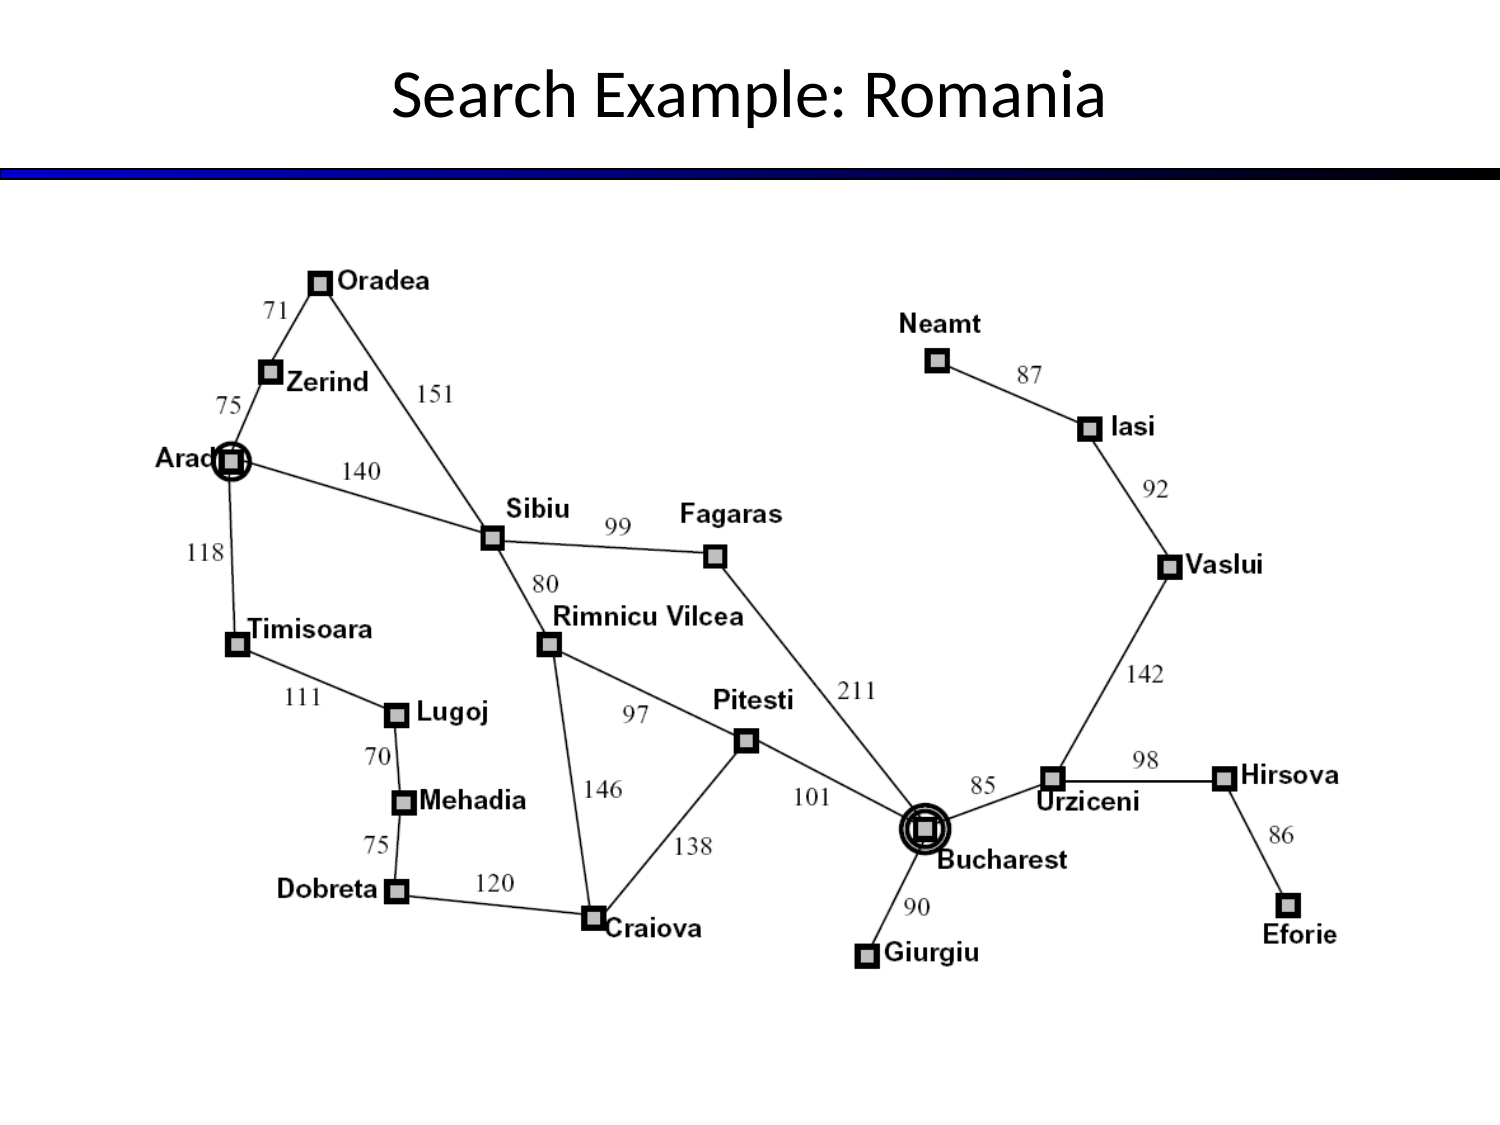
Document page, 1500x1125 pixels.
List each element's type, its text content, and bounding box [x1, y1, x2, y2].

title Search Example: Romania [0, 0, 1500, 184]
picture [149, 262, 1351, 982]
